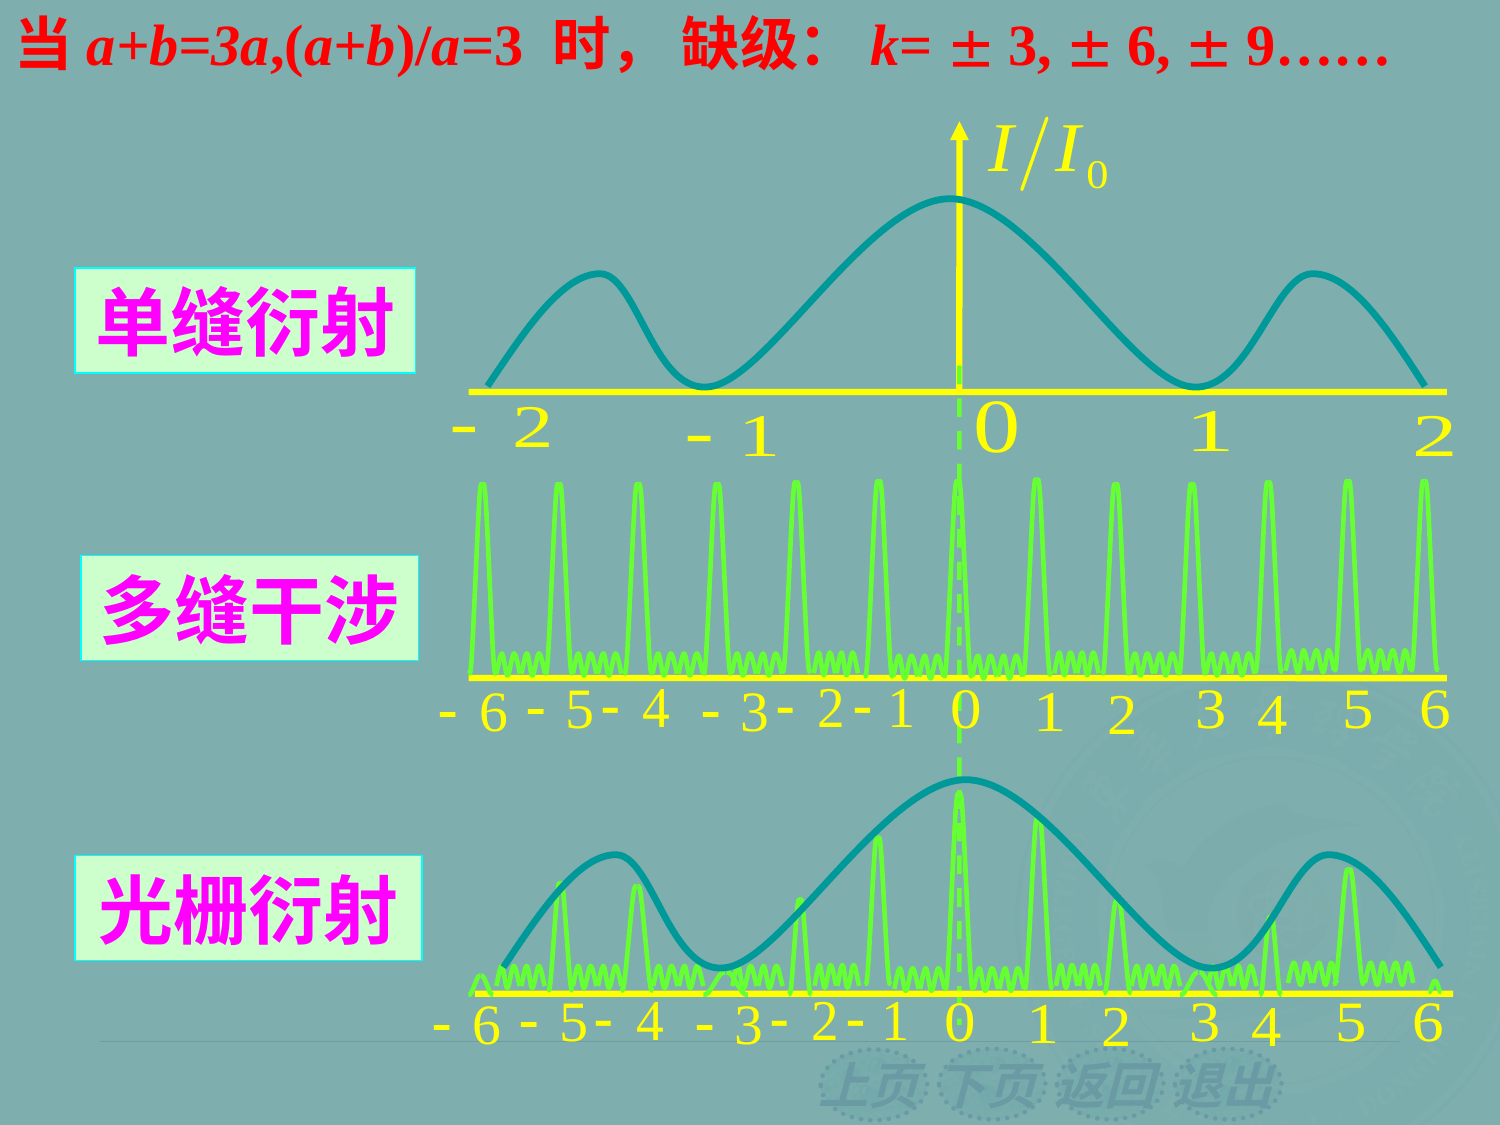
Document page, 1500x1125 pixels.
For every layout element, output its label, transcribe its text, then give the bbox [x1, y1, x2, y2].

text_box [468, 101, 1448, 390]
text_box 光栅衍射 [74, 855, 418, 961]
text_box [437, 391, 1468, 463]
text_box 单缝衍射 [74, 268, 416, 373]
text_box 多缝干涉 [81, 555, 419, 661]
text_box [429, 469, 1457, 743]
text_box 当a+b=3a,(a+b)/a=3 时， 缺级：k=  3,  6,  9…… [0, 0, 1426, 85]
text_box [423, 779, 1454, 1056]
text_box [0, 0, 1500, 1125]
